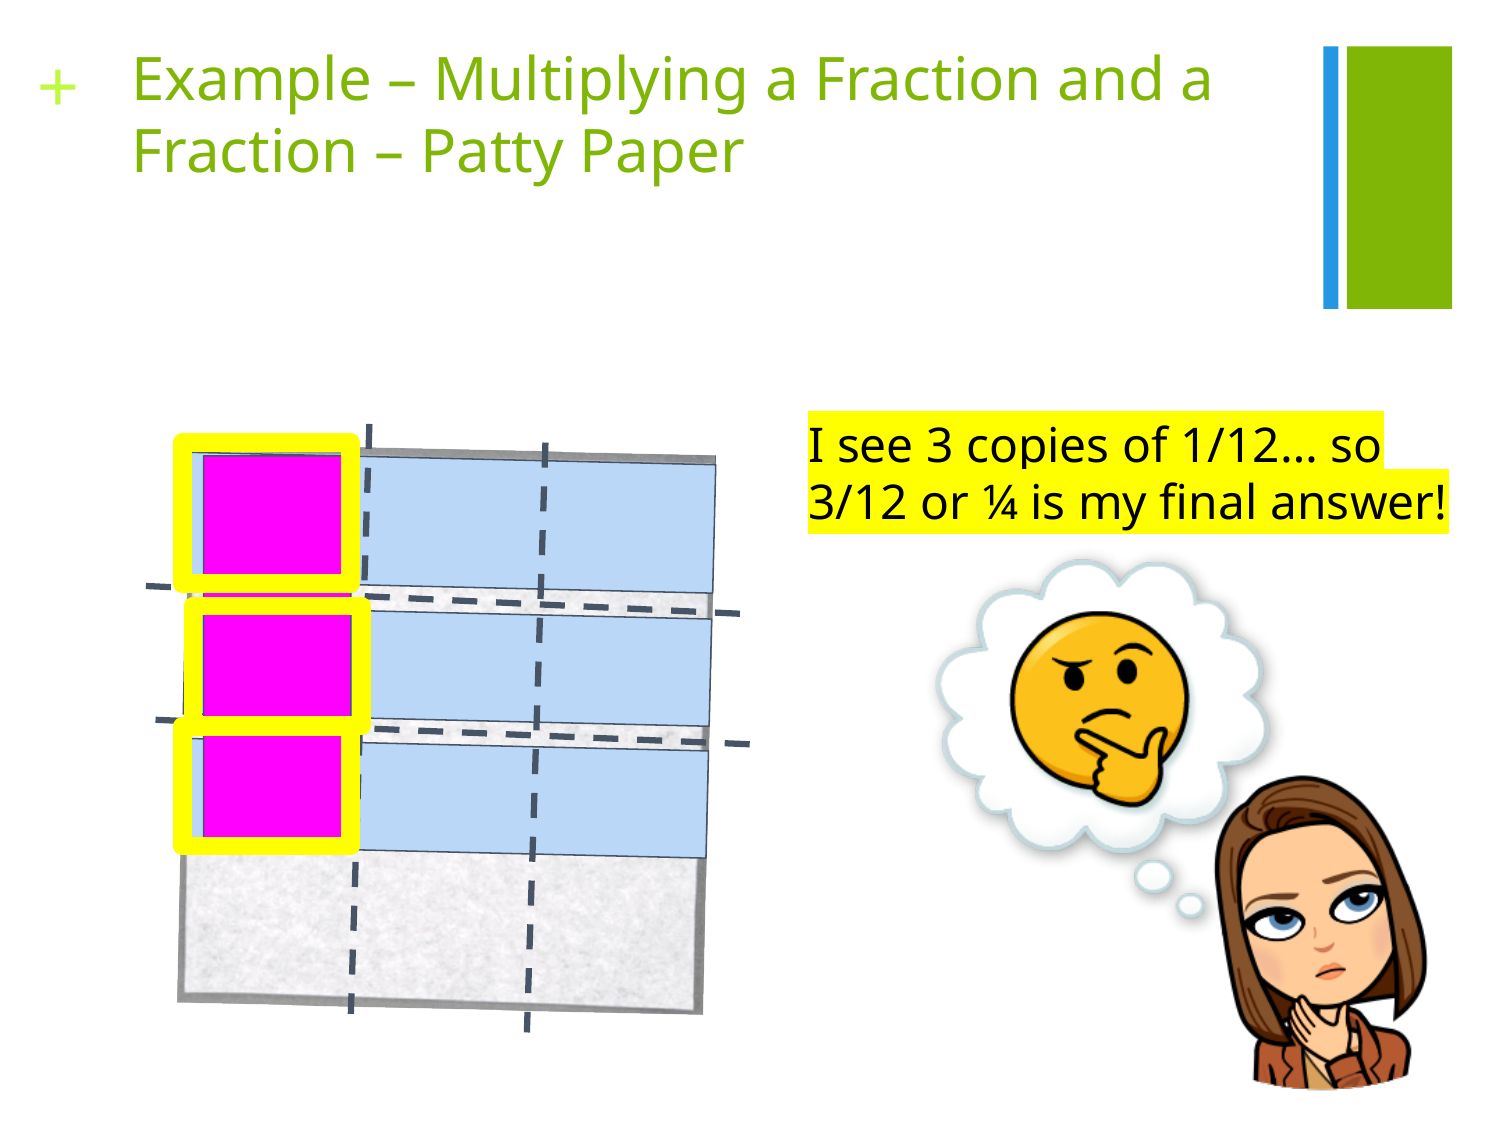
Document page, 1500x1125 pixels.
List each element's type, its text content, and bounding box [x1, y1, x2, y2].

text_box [350, 423, 370, 1015]
picture [370, 448, 434, 458]
picture [166, 465, 350, 1006]
picture [927, 546, 1481, 1100]
picture [370, 465, 443, 1008]
text_box I see 3 copies of 1/12… so 3/12 or ¼ is my final answer! [793, 399, 1500, 517]
text_box [453, 458, 521, 463]
text_box [374, 456, 429, 463]
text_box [443, 427, 449, 1037]
text_box [182, 442, 345, 463]
picture [437, 449, 443, 458]
picture [449, 465, 526, 1011]
title Example – Multiplying a Fraction and a Fraction – Patty Paper [116, 32, 1269, 133]
picture [546, 465, 727, 1014]
picture [449, 449, 526, 460]
picture [549, 452, 716, 464]
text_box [526, 442, 546, 1033]
